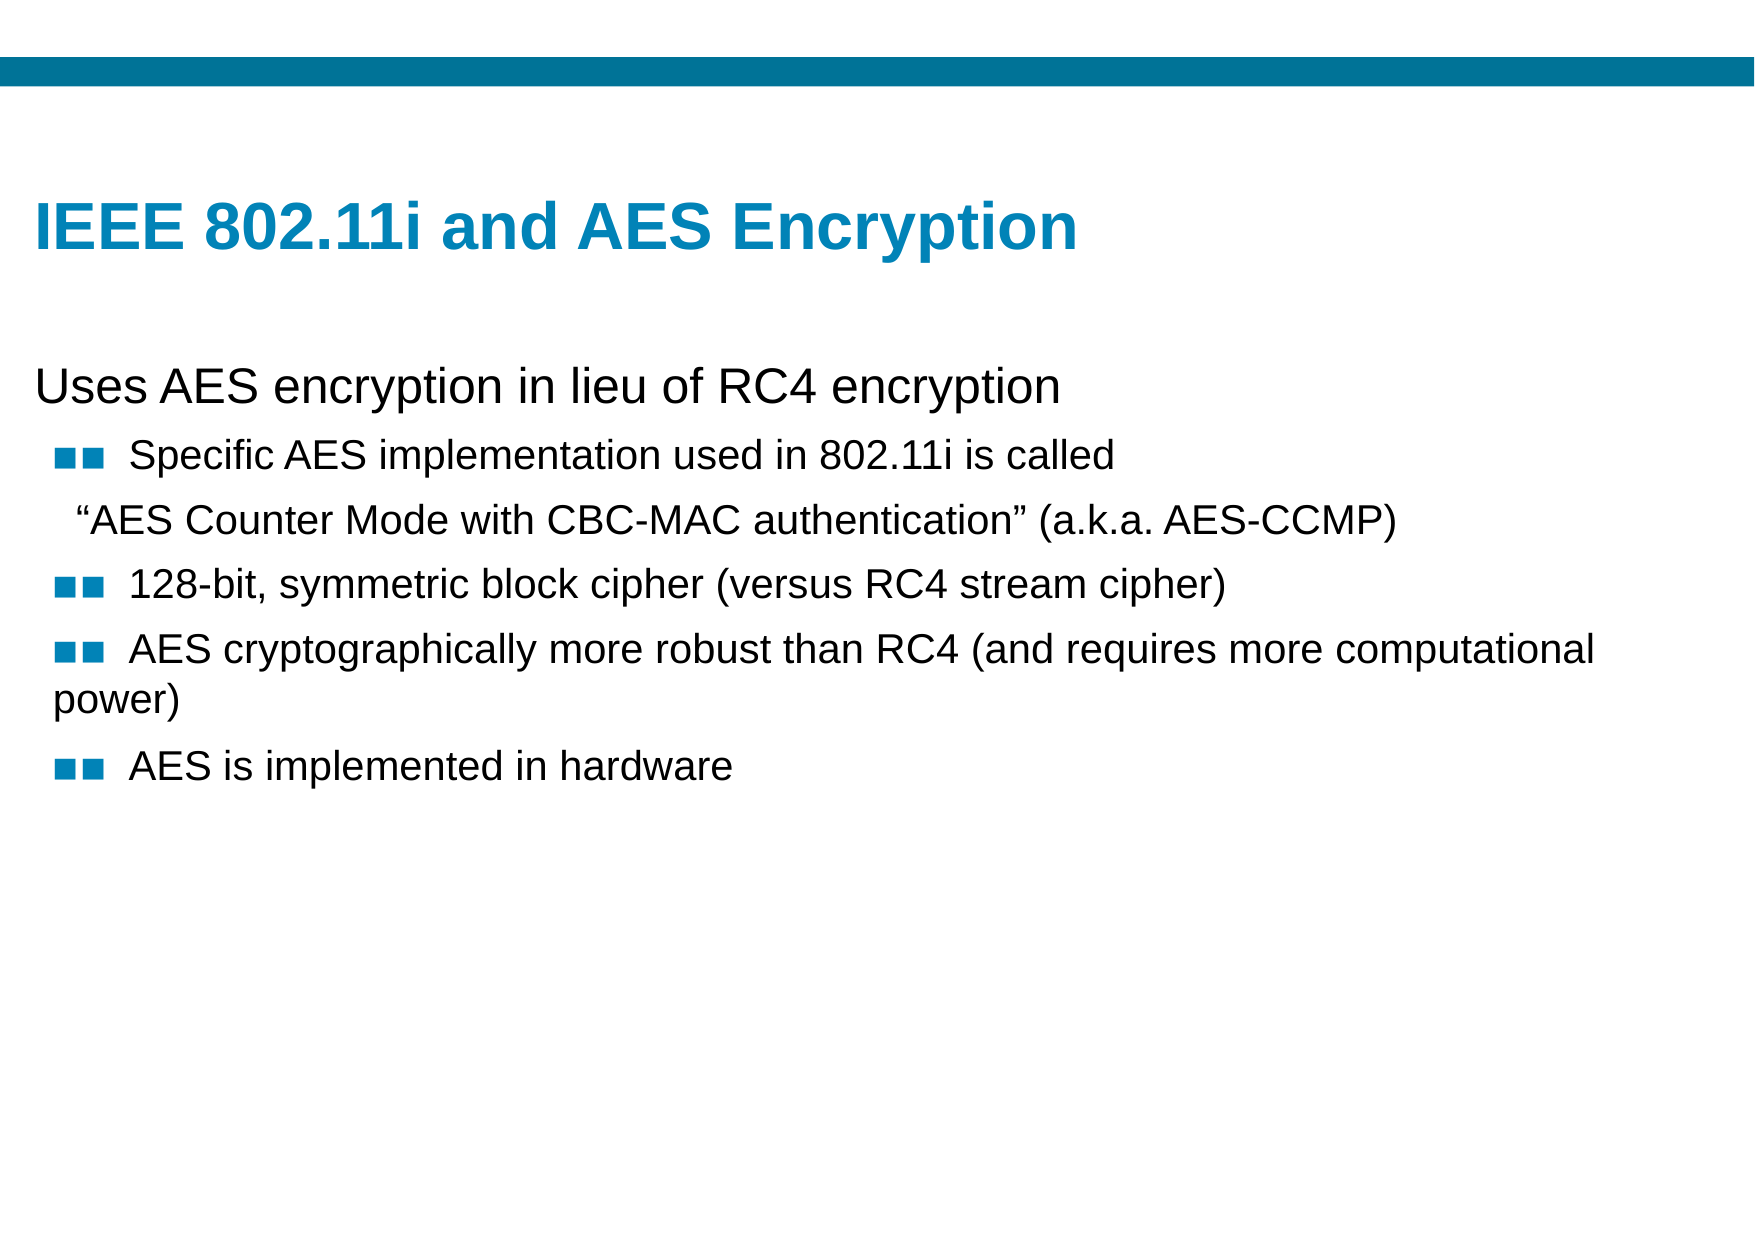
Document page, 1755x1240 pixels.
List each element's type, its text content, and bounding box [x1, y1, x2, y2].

list Uses AES encryption in lieu of RC4 encryption ▪▪ Specific AES implementation used in 802.11i is called “AES Counter Mode with CBC-MAC authentication” (a.k.a. AES-CCMP) ▪▪ 128-bit, symmetric block cipher (versus RC4 stream cipher) ▪▪ AES cryptographically more robust than RC4 (and requires more computational power) ▪▪ AES is implemented in hardware [32, 311, 1722, 1121]
text_box [0, 57, 1755, 87]
title IEEE 802.11i and AES Encryption [32, 121, 1722, 262]
